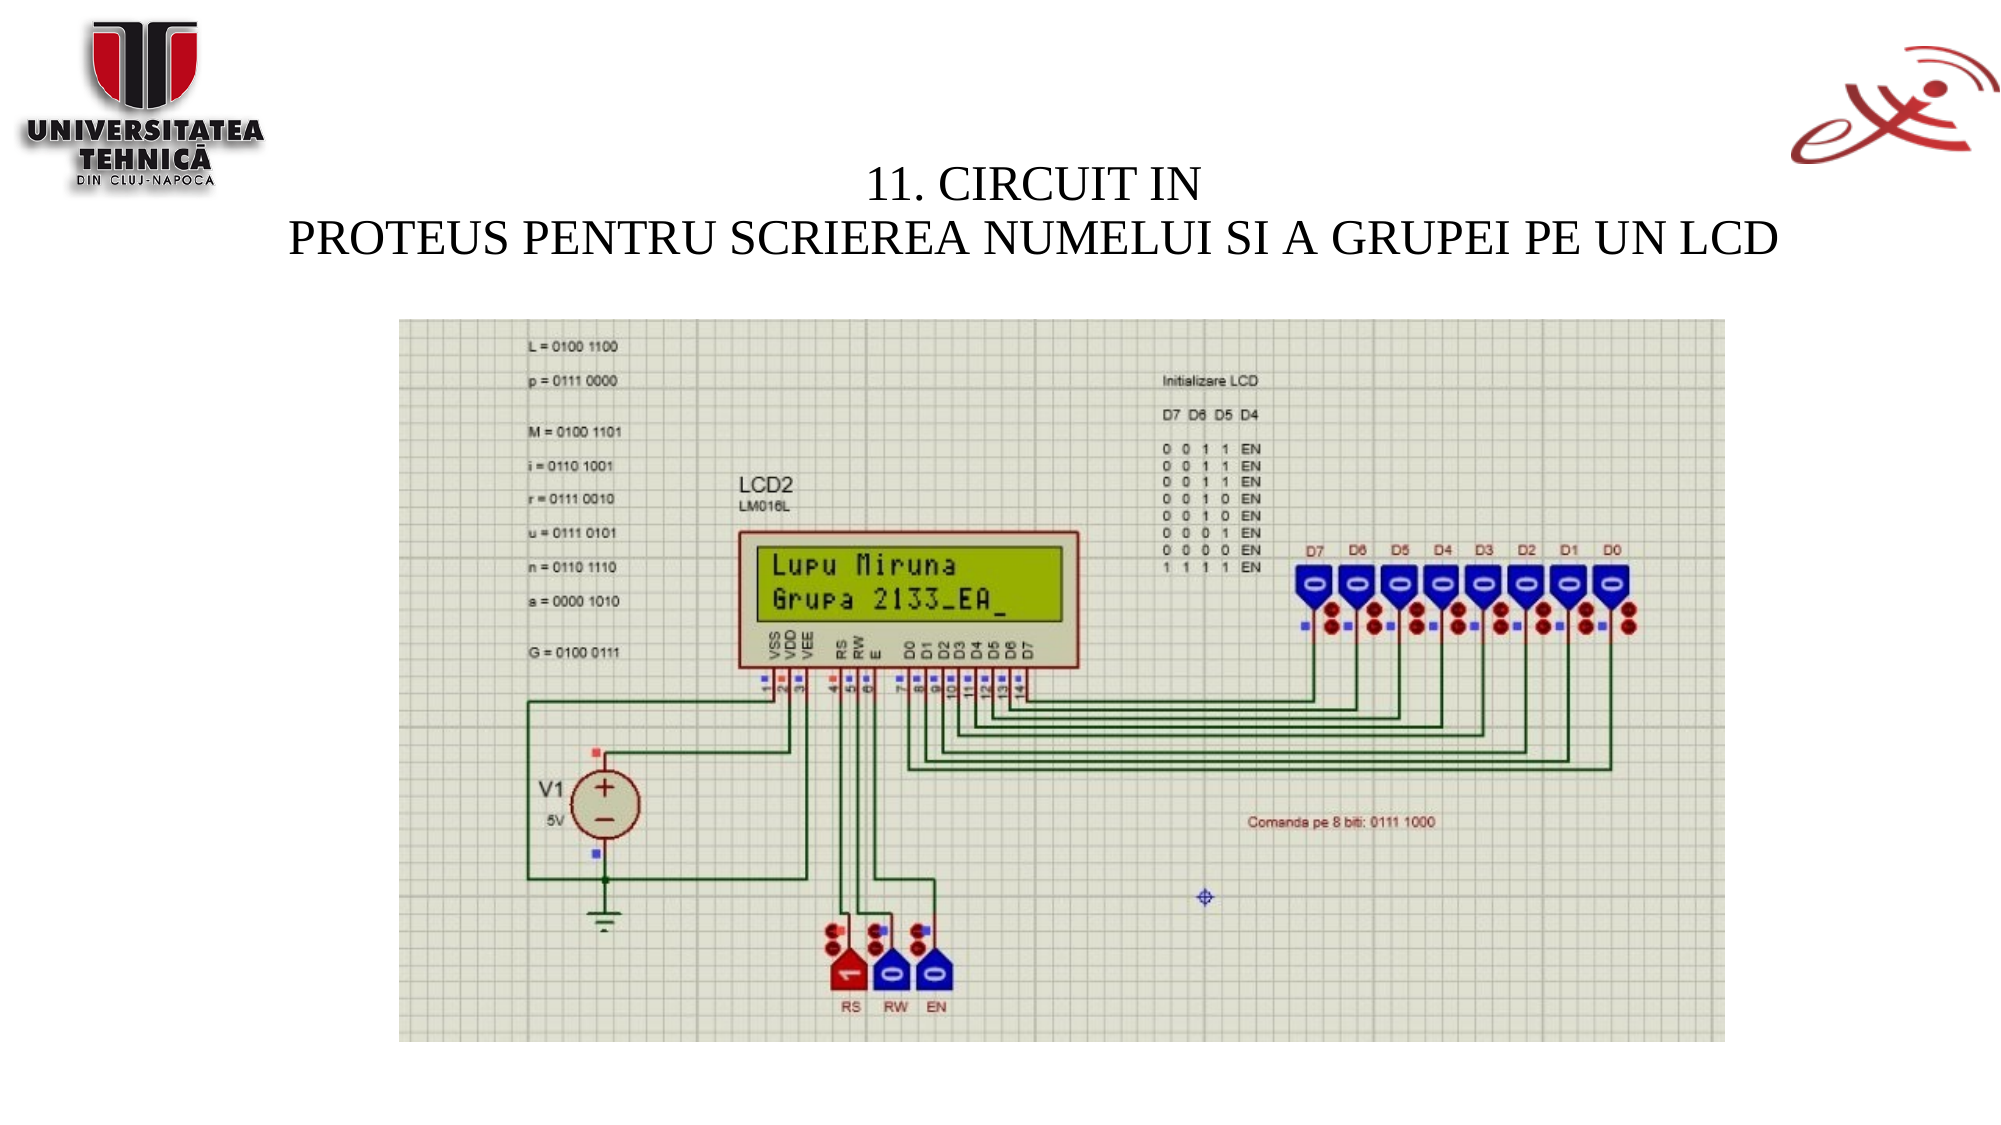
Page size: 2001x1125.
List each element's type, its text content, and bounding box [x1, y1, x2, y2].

picture [0, 0, 281, 211]
title 11. CIRCUIT IN PROTEUS PENTRU SCRIEREA NUMELUI SI A GRUPEI PE UN LCD [171, 102, 1897, 321]
picture [1790, 45, 2000, 165]
picture [399, 318, 1726, 1042]
